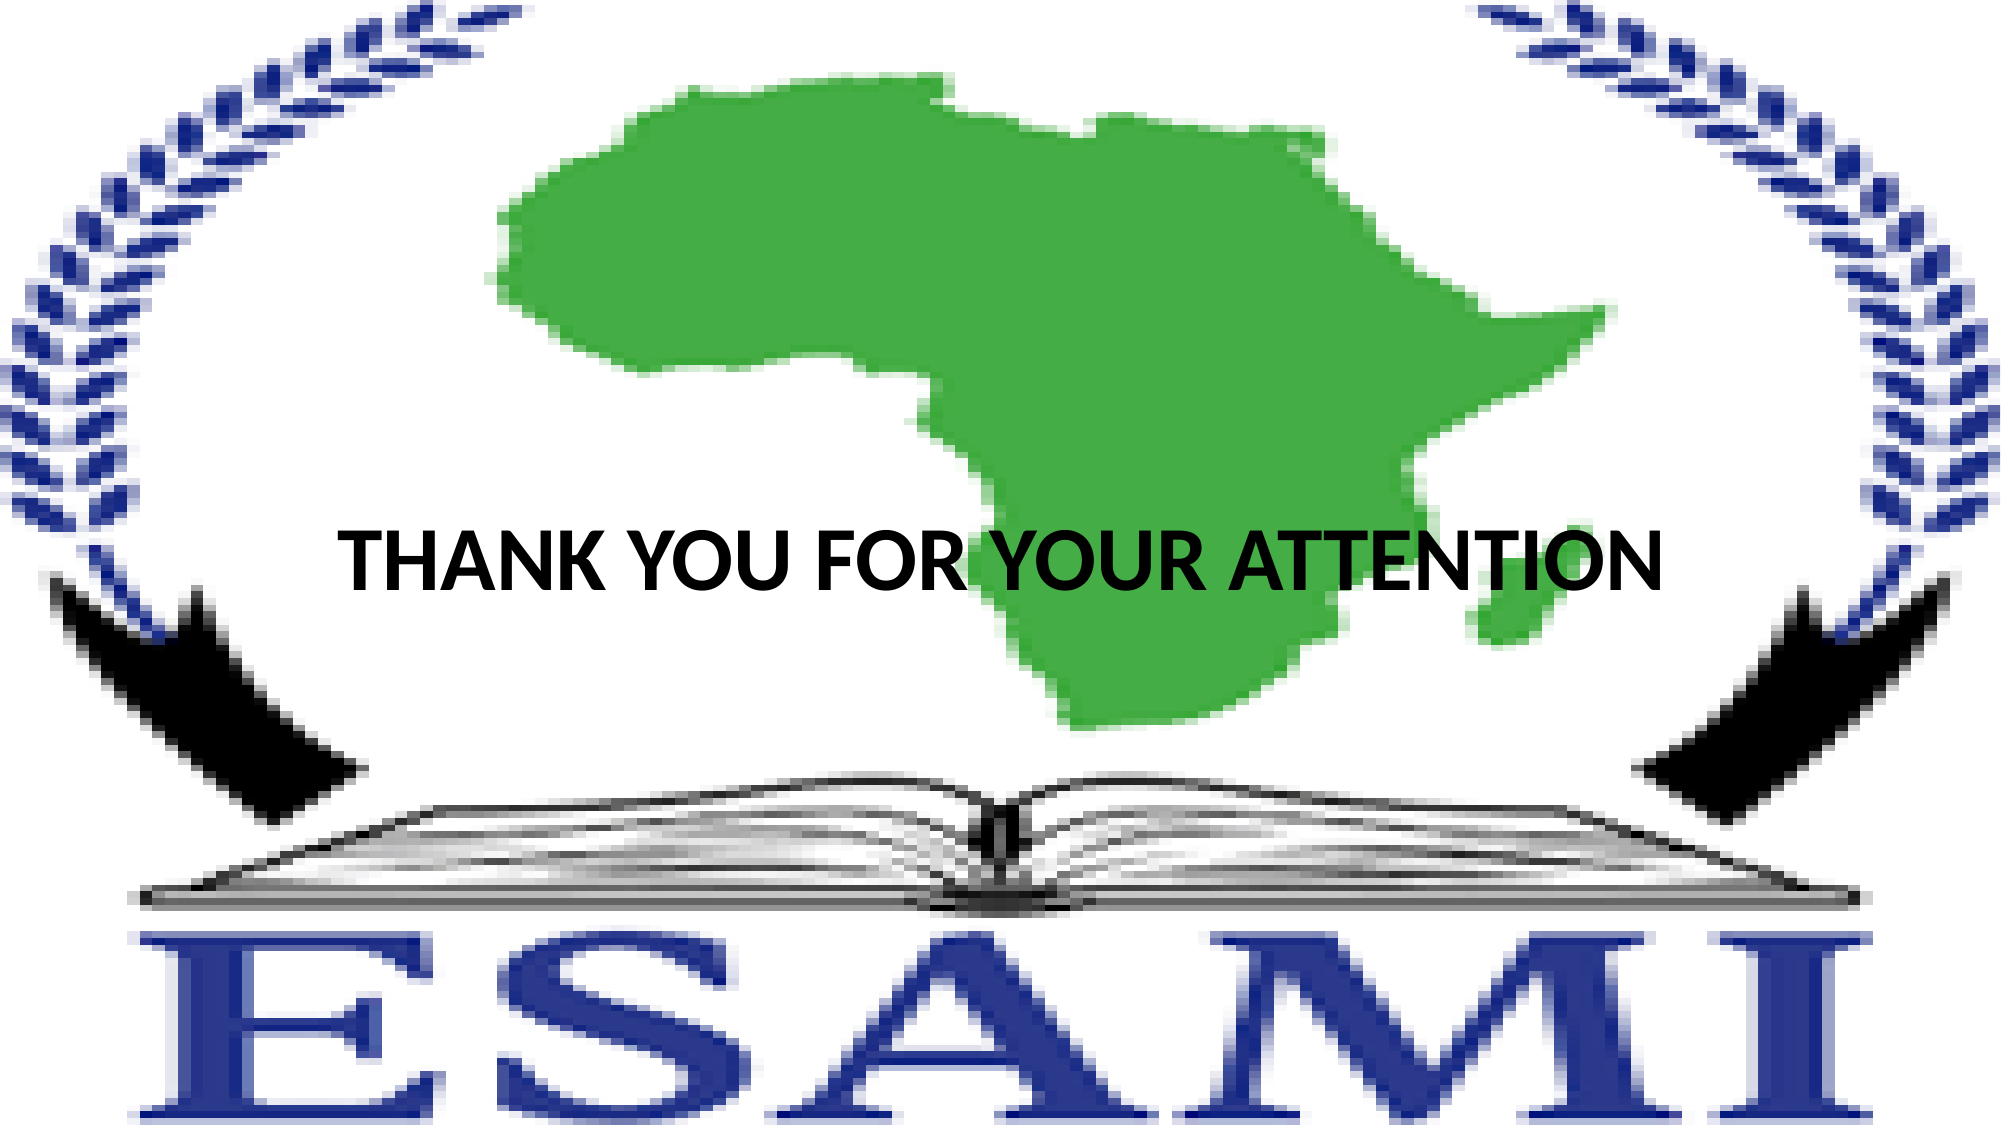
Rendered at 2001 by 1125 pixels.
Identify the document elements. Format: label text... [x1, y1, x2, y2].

picture [0, 0, 2001, 1125]
title THANK YOU FOR YOUR ATTENTION [76, 186, 1930, 618]
